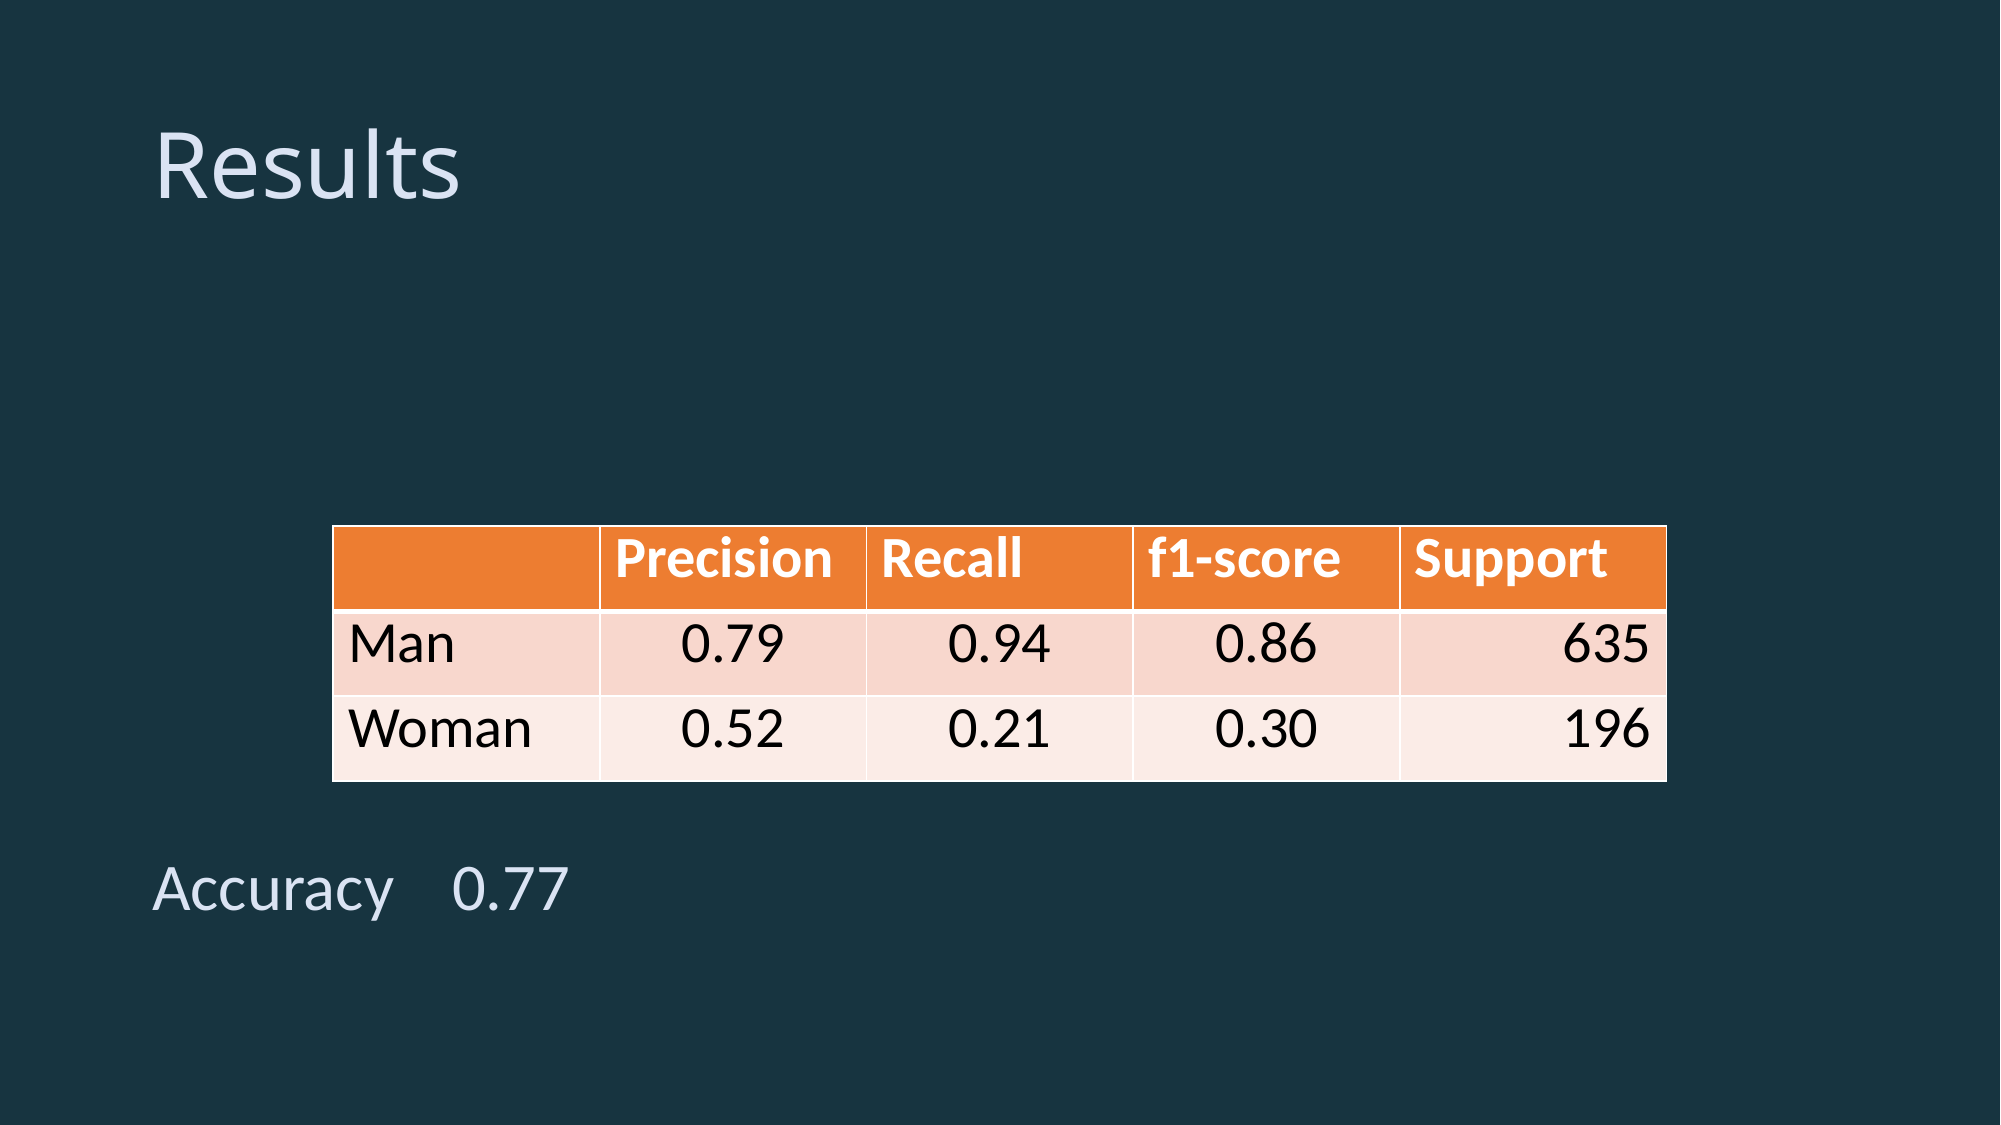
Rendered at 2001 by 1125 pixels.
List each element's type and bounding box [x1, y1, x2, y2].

list [0, 0, 2000, 1125]
